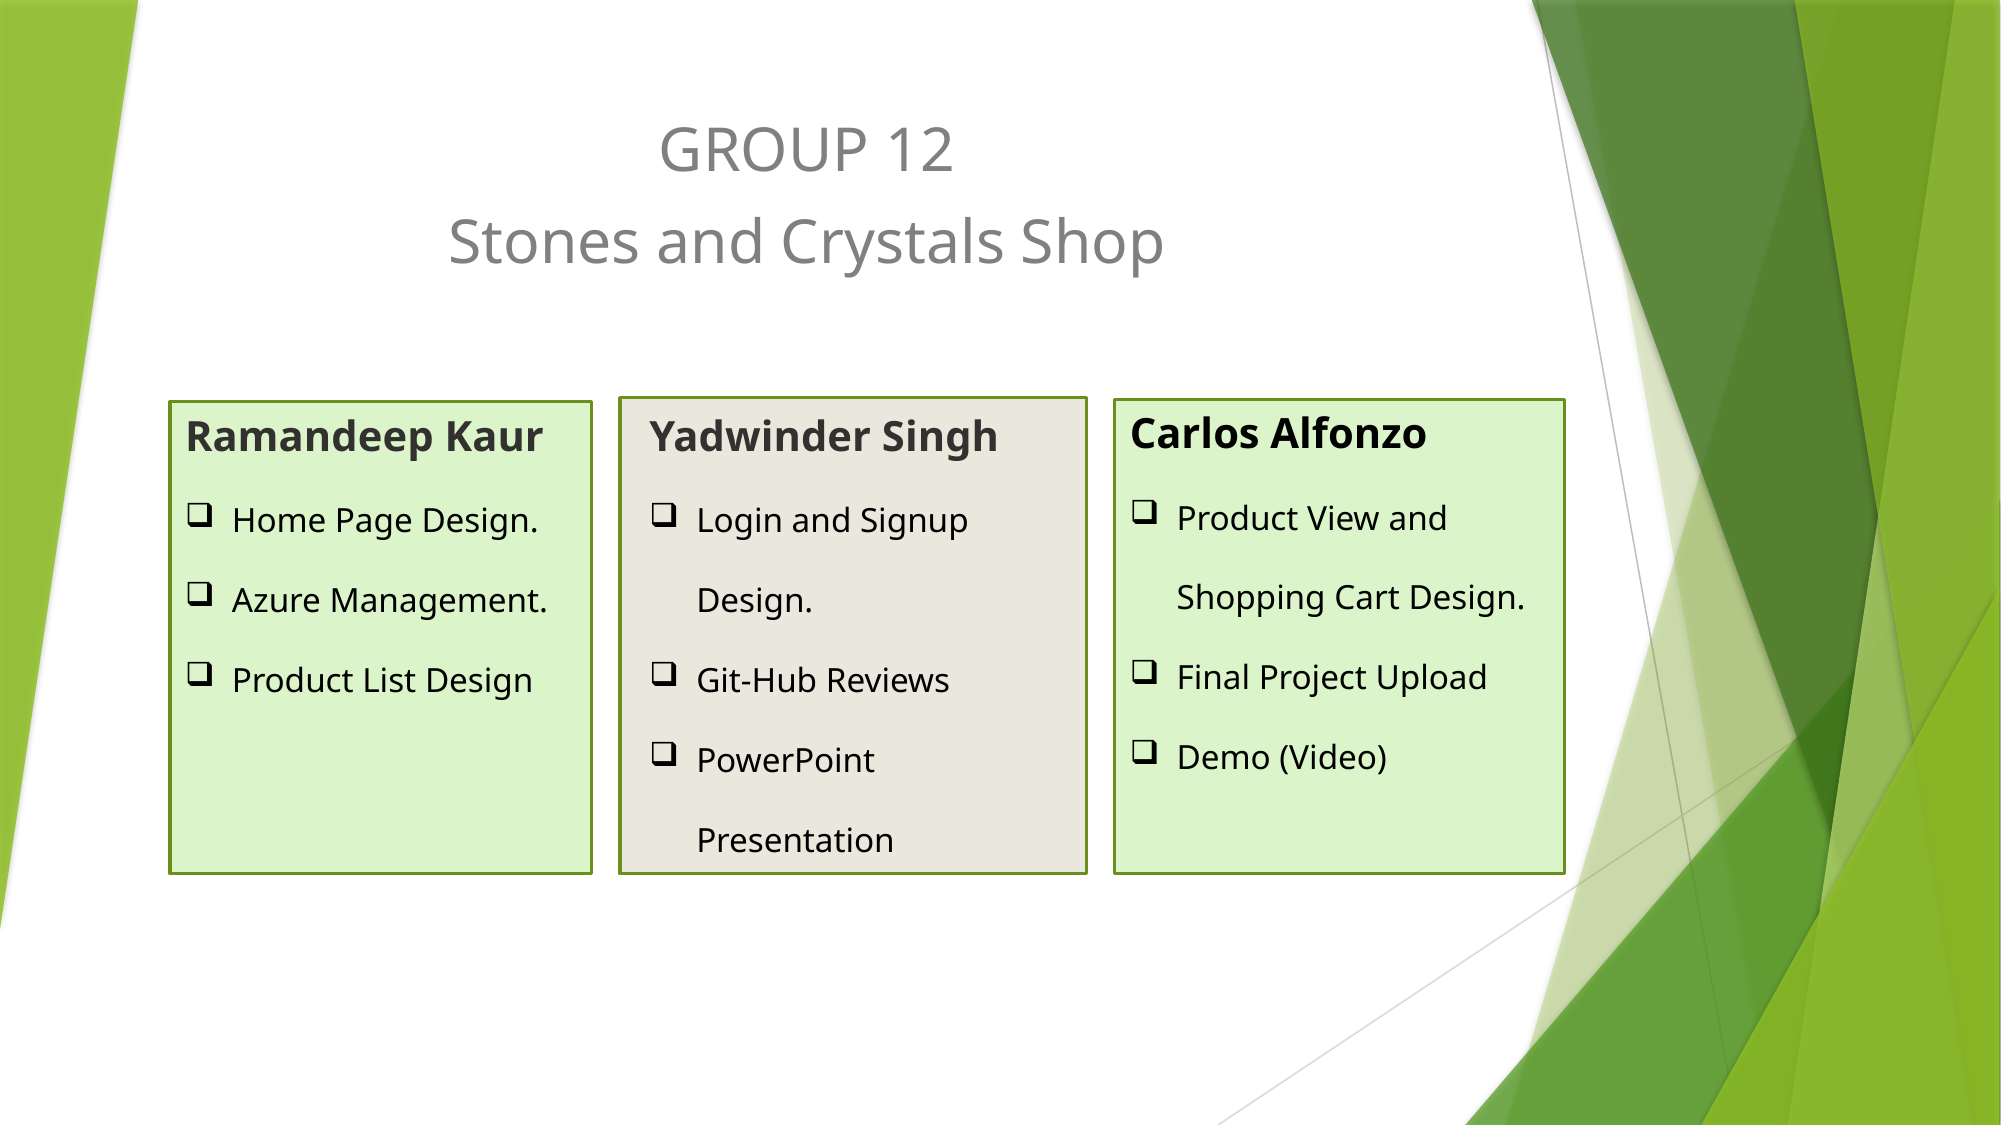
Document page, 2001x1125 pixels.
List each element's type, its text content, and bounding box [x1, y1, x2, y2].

subtitle GROUP 12 Stones and Crystals Shop [170, 103, 1445, 284]
text_box Carlos Alfonzo Product View and Shopping Cart Design. Final Project Upload Demo (Video) [1114, 399, 1565, 784]
text_box Yadwinder Singh Login and Signup Design. Git-Hub Reviews PowerPoint Presentation [634, 401, 1073, 867]
text_box [618, 396, 1088, 875]
text_box [168, 400, 593, 875]
text_box Ramandeep Kaur Home Page Design. Azure Management. Product List Design [170, 401, 568, 752]
text_box [1113, 398, 1566, 875]
